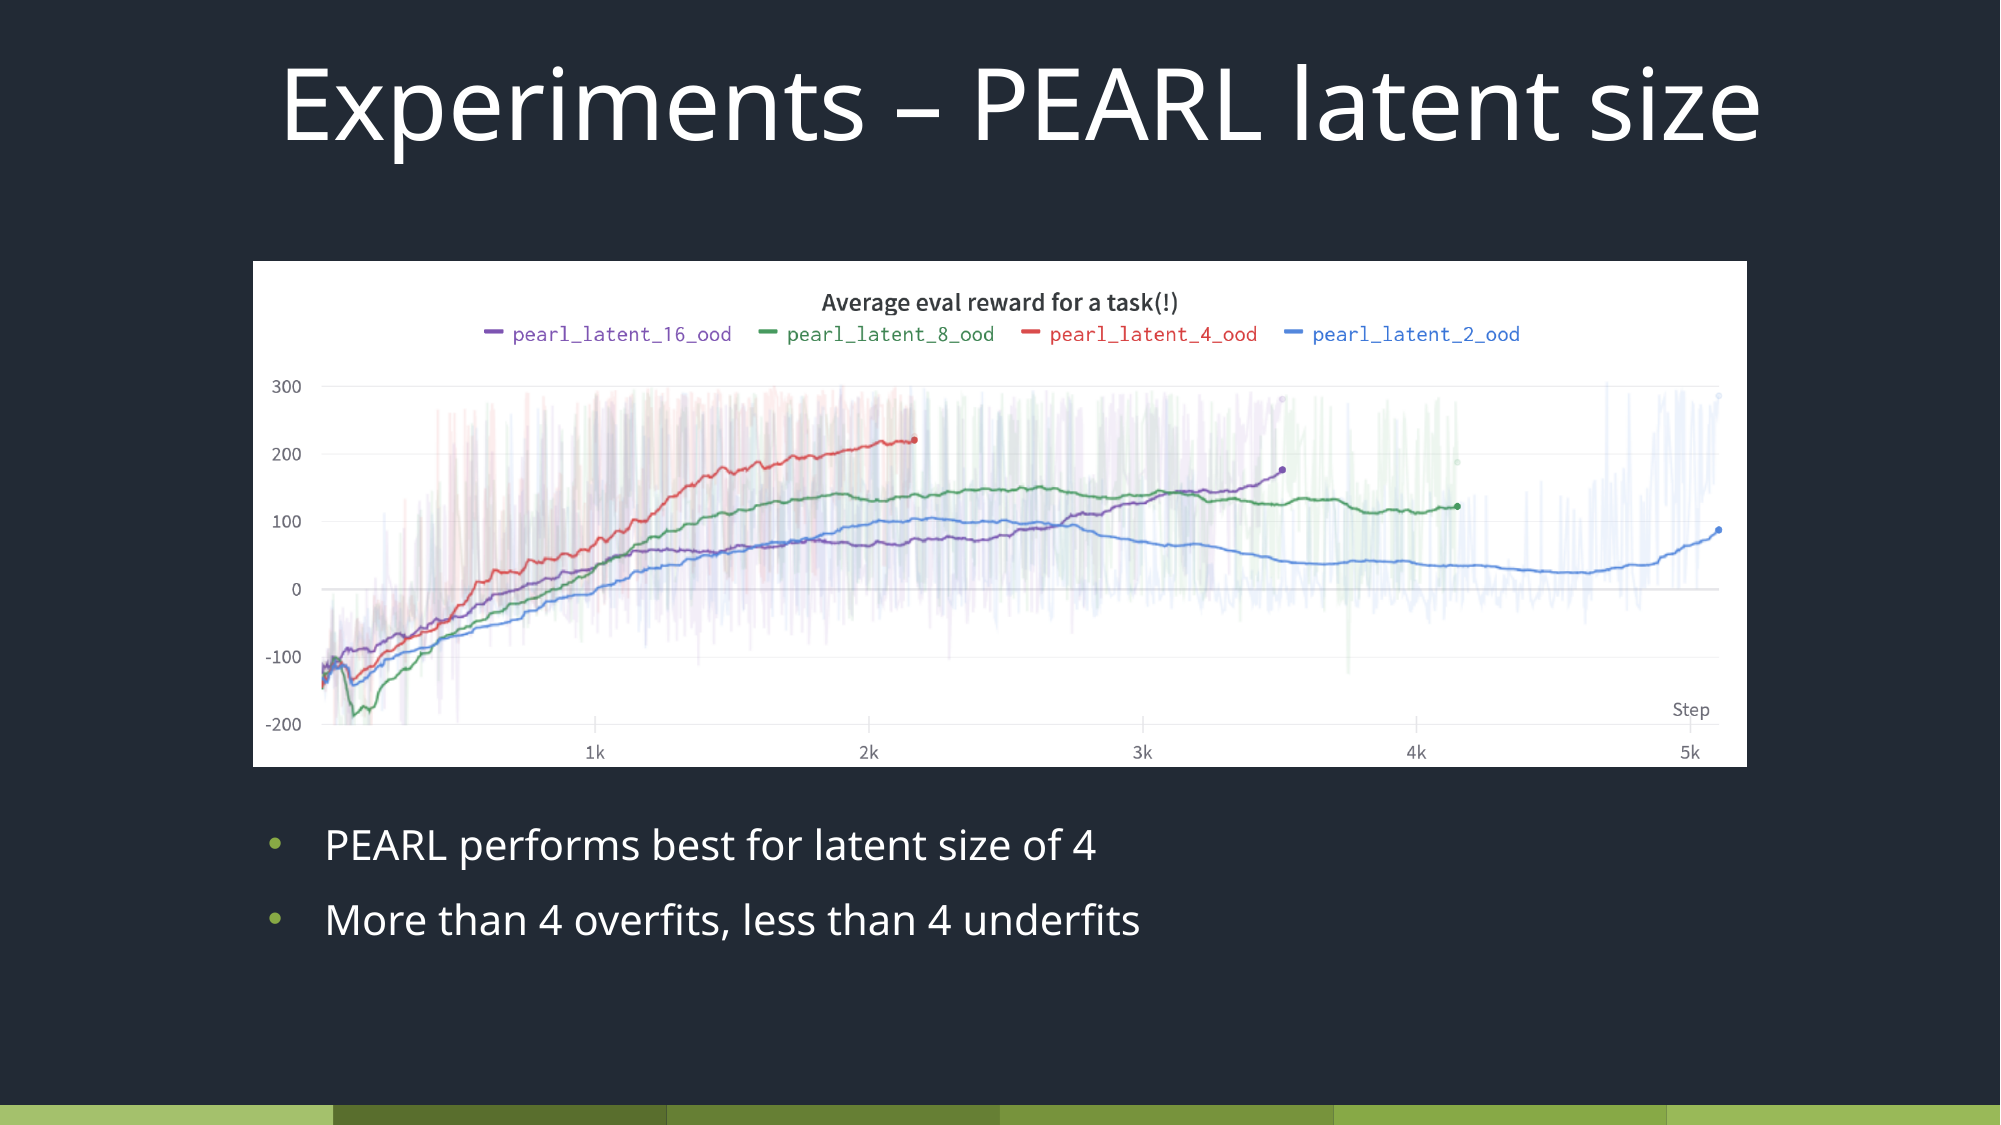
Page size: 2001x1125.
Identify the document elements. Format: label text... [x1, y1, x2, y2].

text_box Experiments – PEARL latent size [263, 33, 1781, 168]
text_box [0, 1105, 2000, 1125]
text_box PEARL performs best for latent size of 4 More than 4 overfits, less than 4 underfits [253, 786, 1591, 951]
picture [253, 261, 1747, 767]
